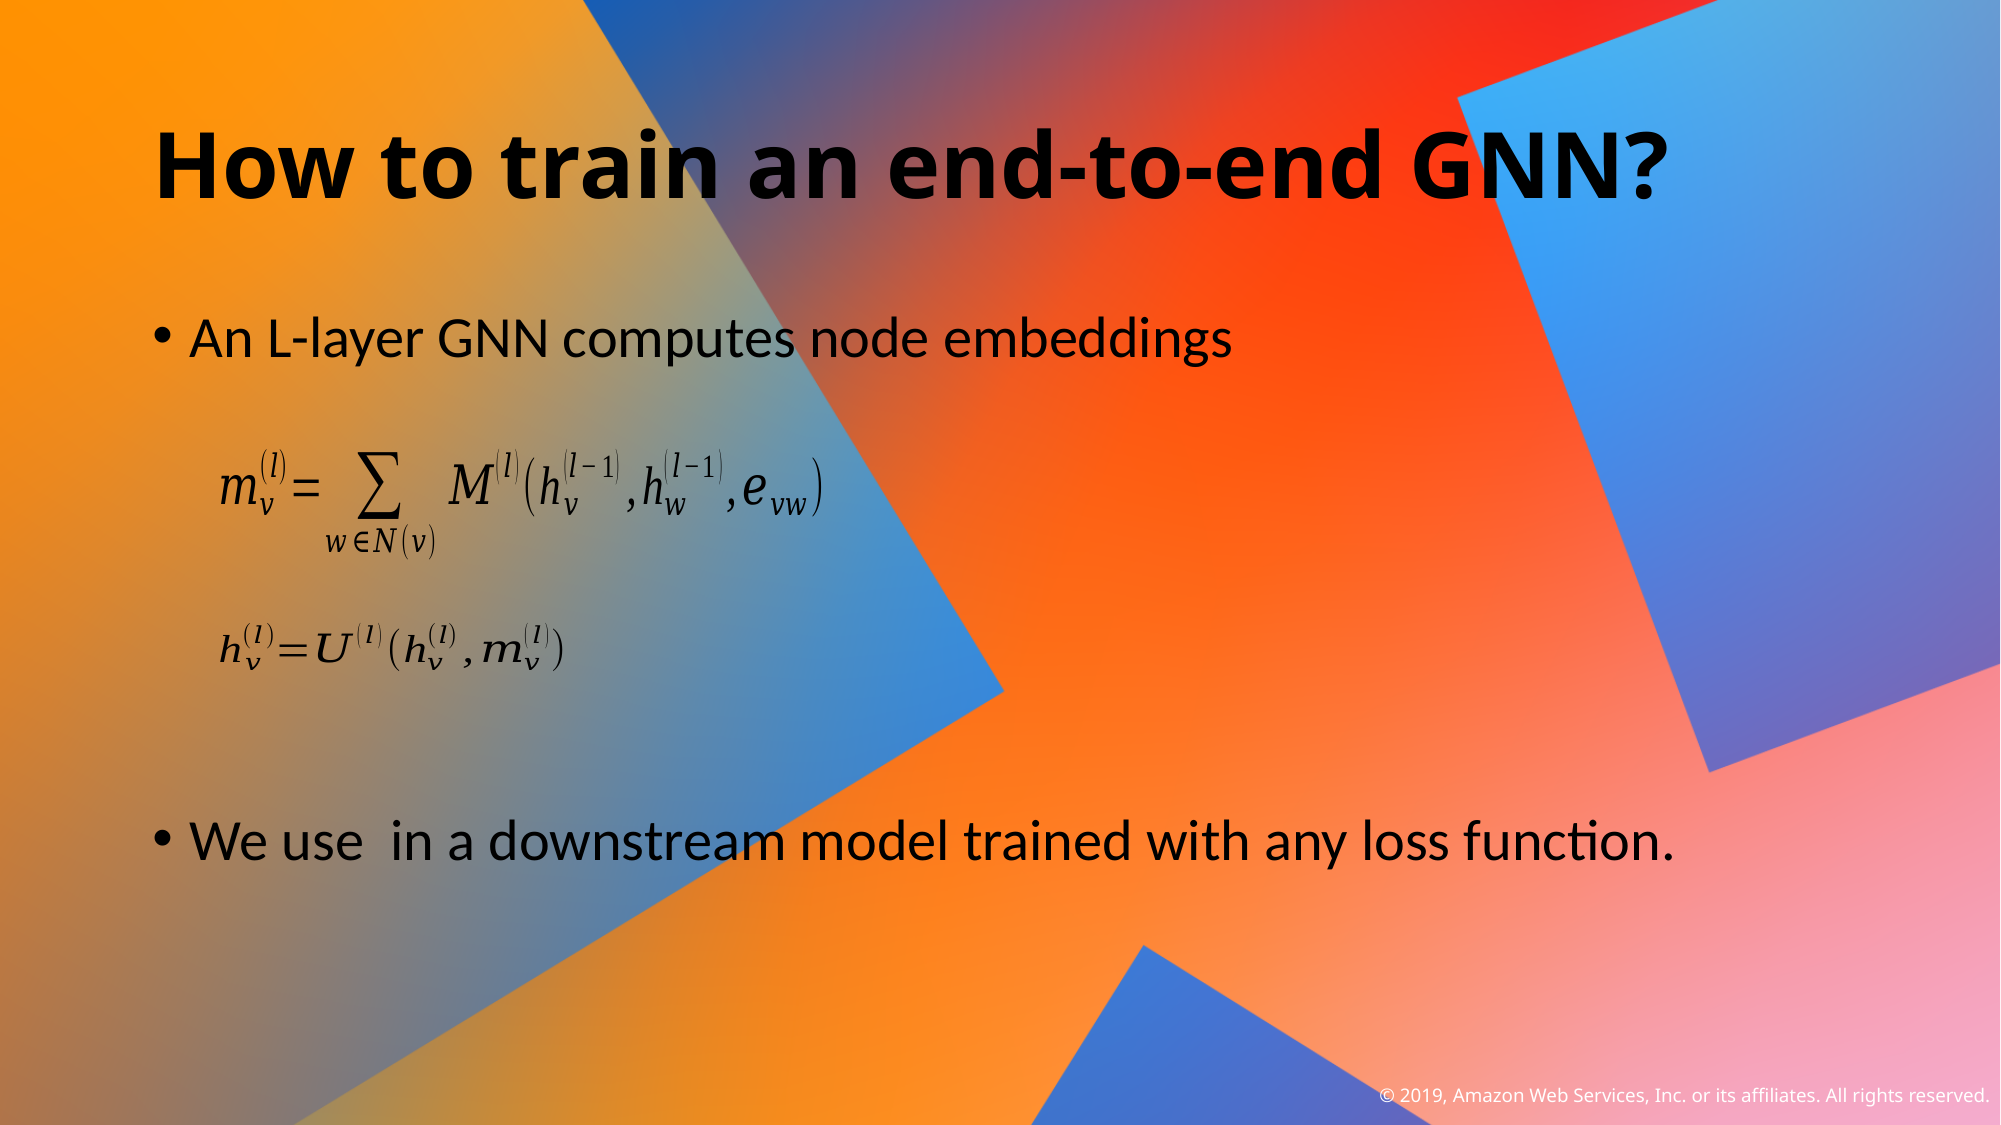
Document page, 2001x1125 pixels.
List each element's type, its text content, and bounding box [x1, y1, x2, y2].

title How to train an end-to-end GNN? [137, 59, 1863, 278]
picture [0, 0, 2001, 1125]
